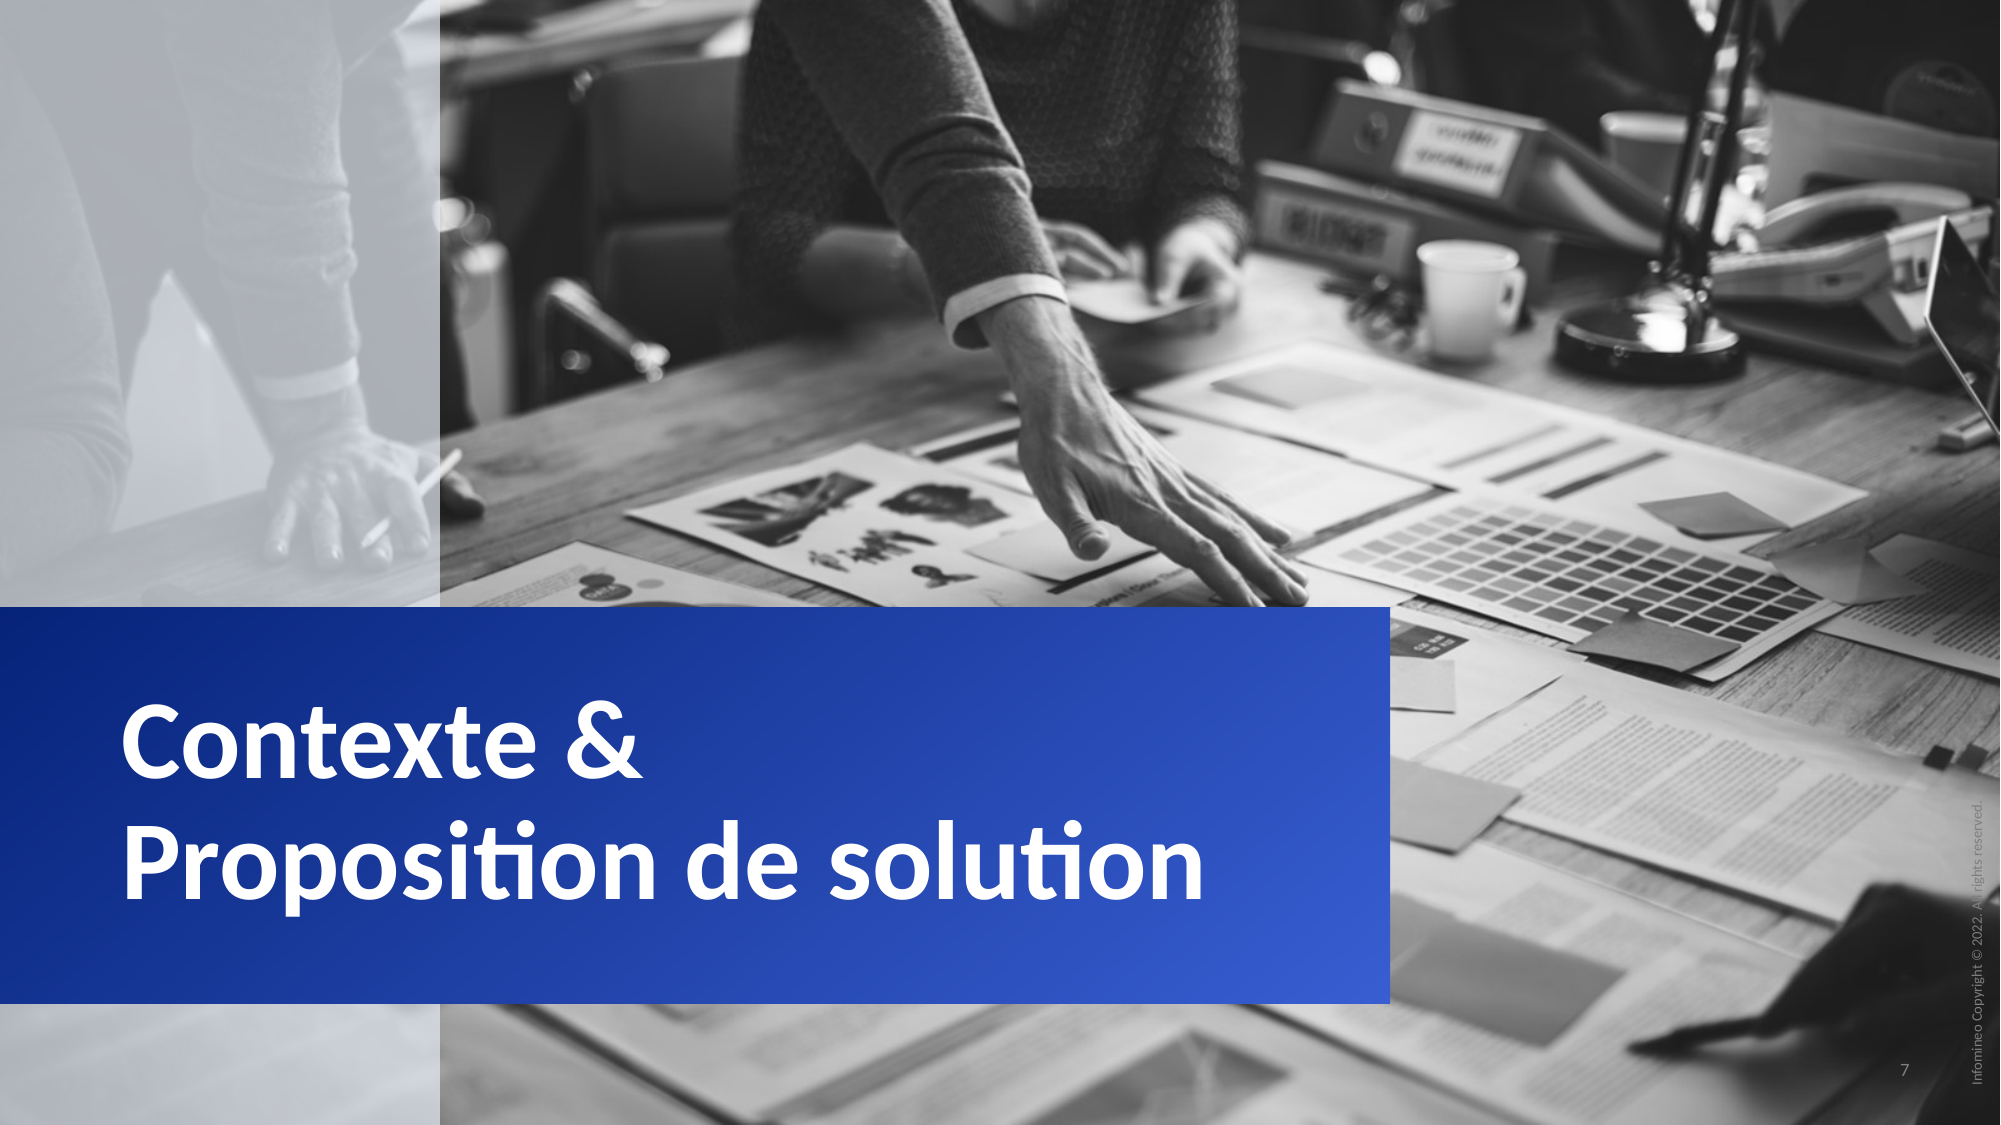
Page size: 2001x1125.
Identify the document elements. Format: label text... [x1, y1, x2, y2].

picture [440, 0, 2000, 1125]
title Contexte & Proposition de solution [121, 681, 1515, 925]
